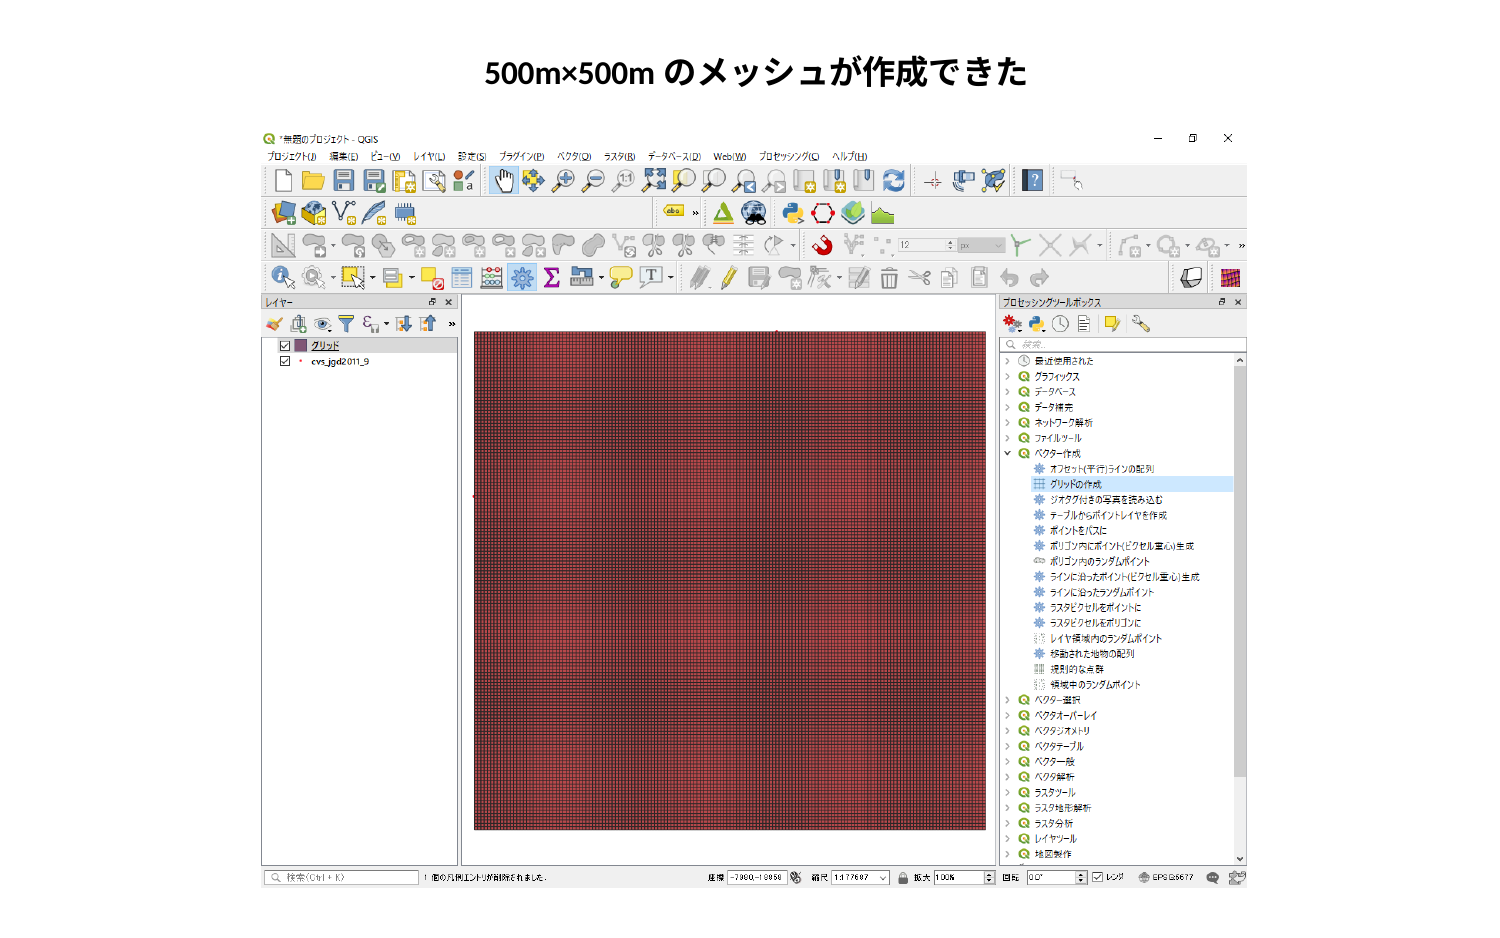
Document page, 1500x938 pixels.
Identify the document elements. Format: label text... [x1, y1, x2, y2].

text_box 500m×500mのメッシュが作成できた [469, 44, 1044, 99]
picture [261, 130, 1247, 888]
